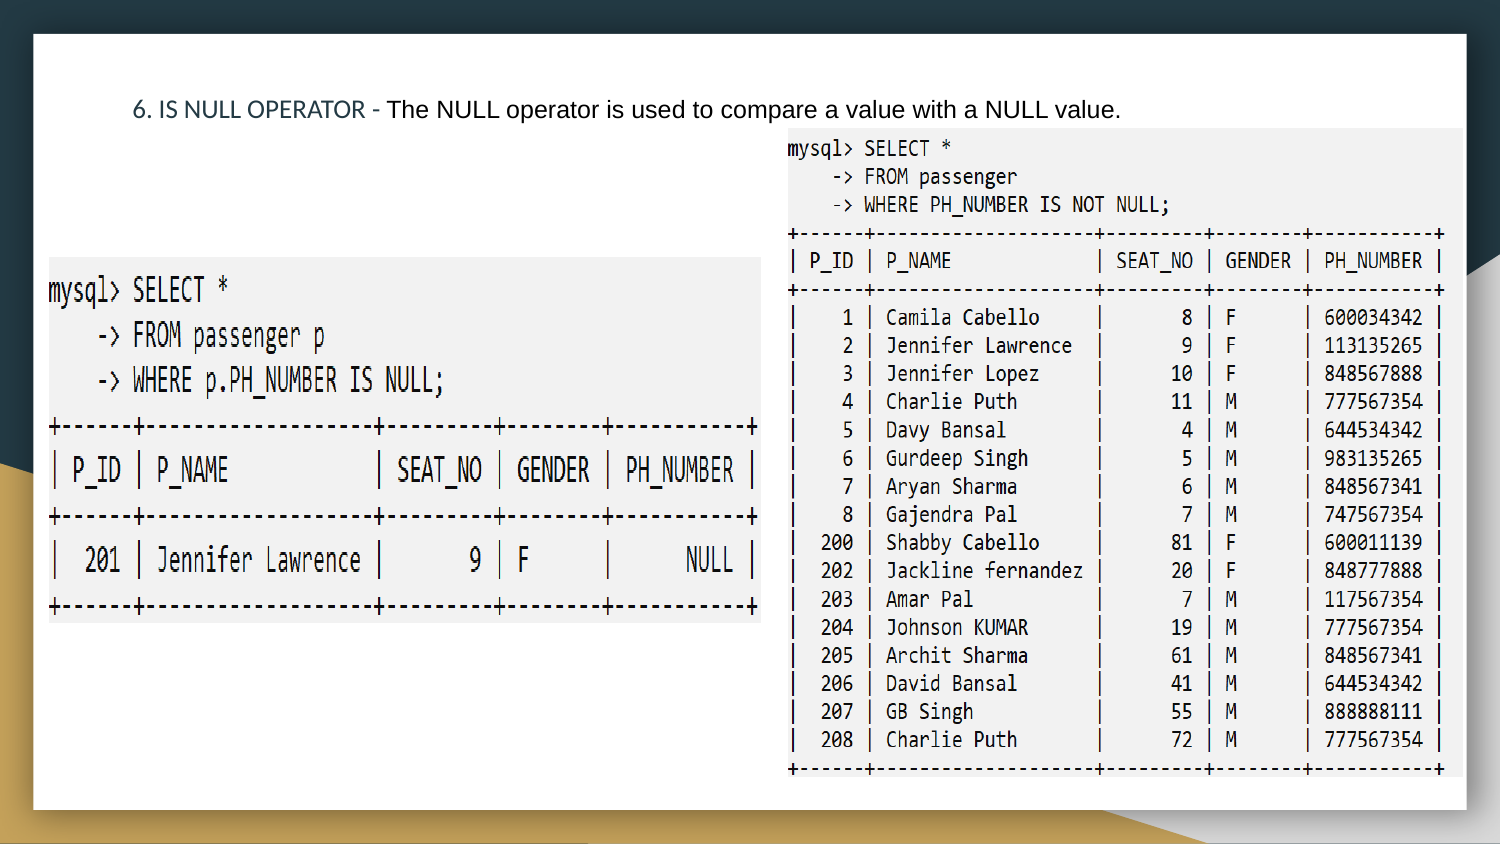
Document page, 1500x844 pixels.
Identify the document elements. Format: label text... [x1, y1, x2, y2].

picture [48, 257, 762, 624]
list 6. IS NULL OPERATOR - The NULL operator is used to compare a value with a NULL value. [117, 71, 1403, 780]
picture [788, 128, 1463, 777]
